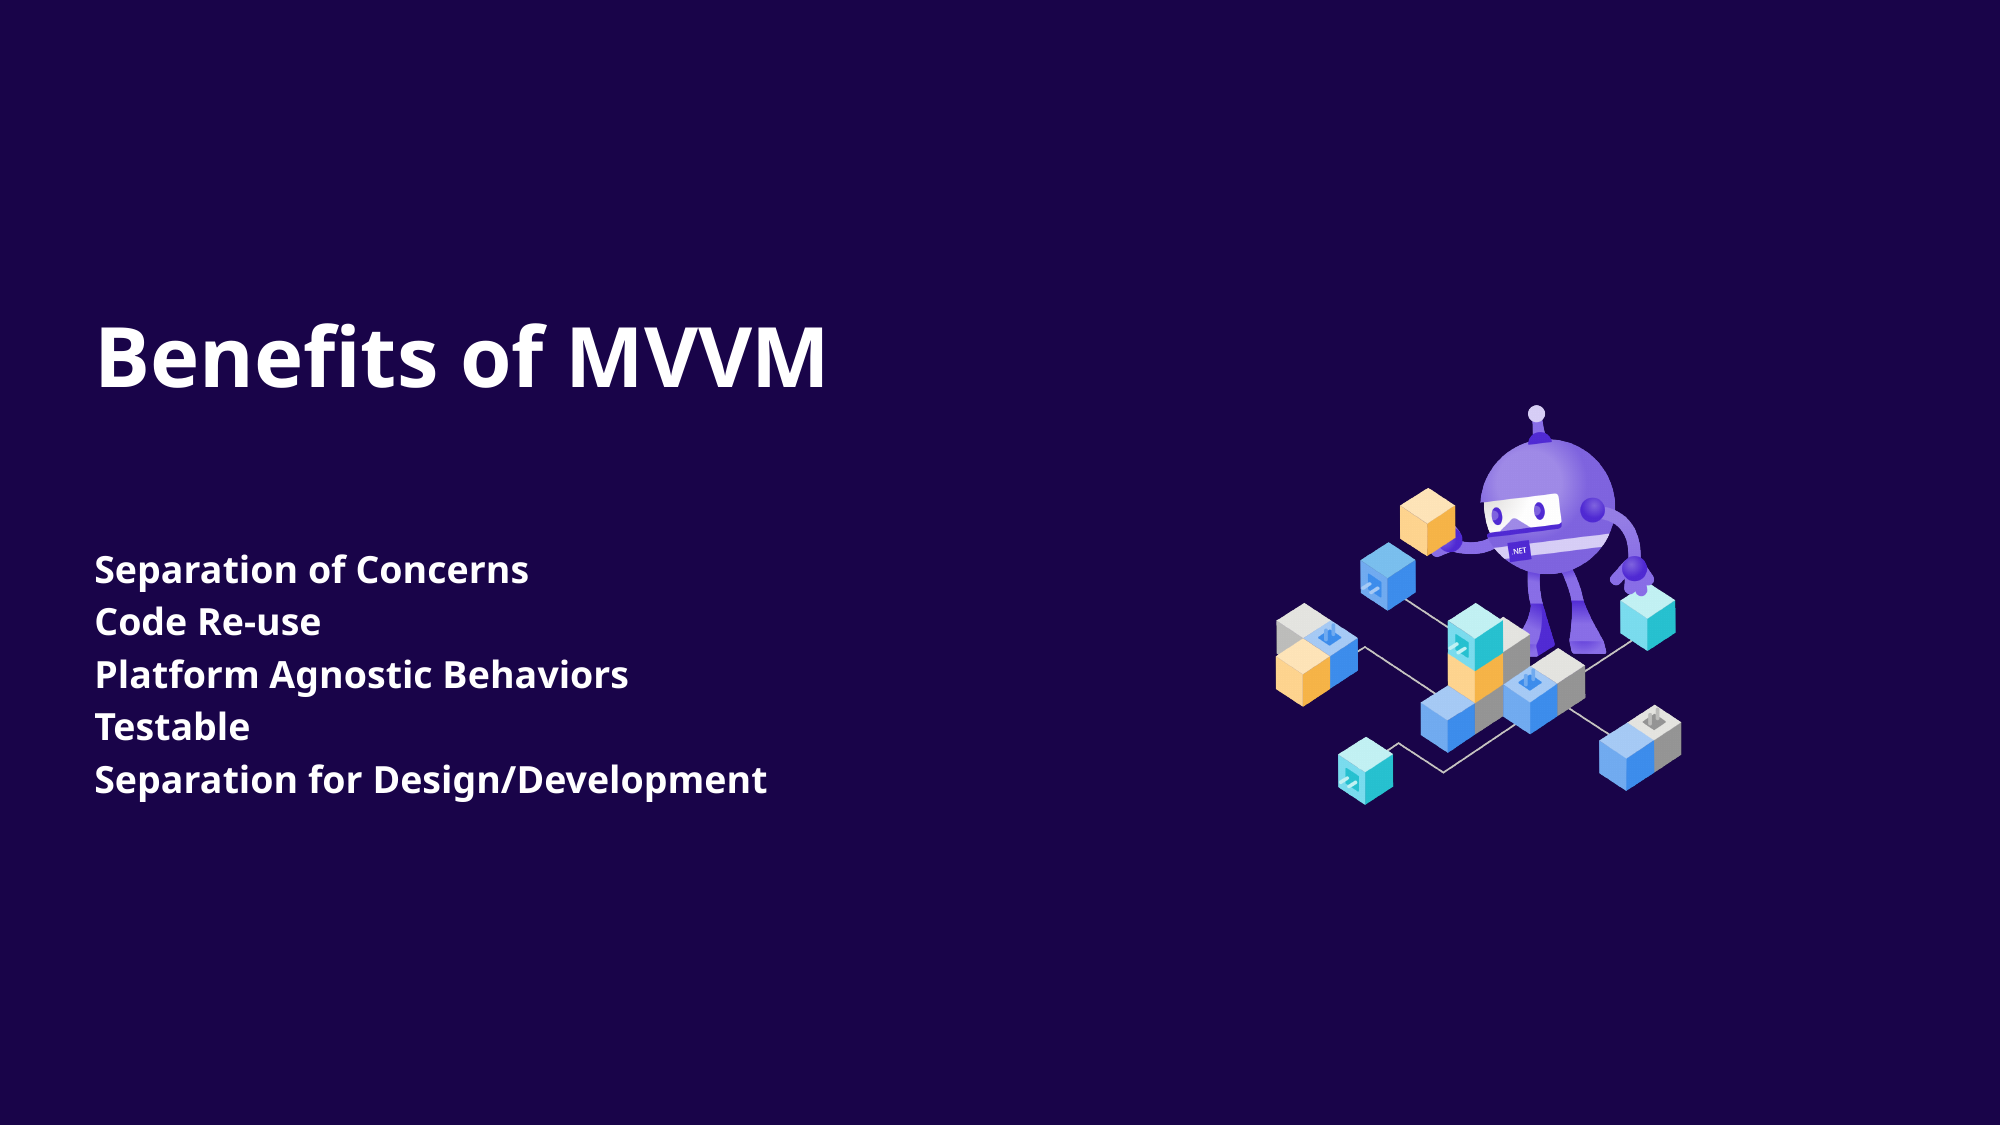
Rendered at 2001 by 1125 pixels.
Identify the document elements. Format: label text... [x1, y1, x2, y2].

list Separation of Concerns Code Re-use Platform Agnostic Behaviors Testable Separation for Design/Development [94, 545, 1099, 857]
title Benefits of MVVM [94, 304, 988, 507]
picture [1274, 404, 1682, 806]
